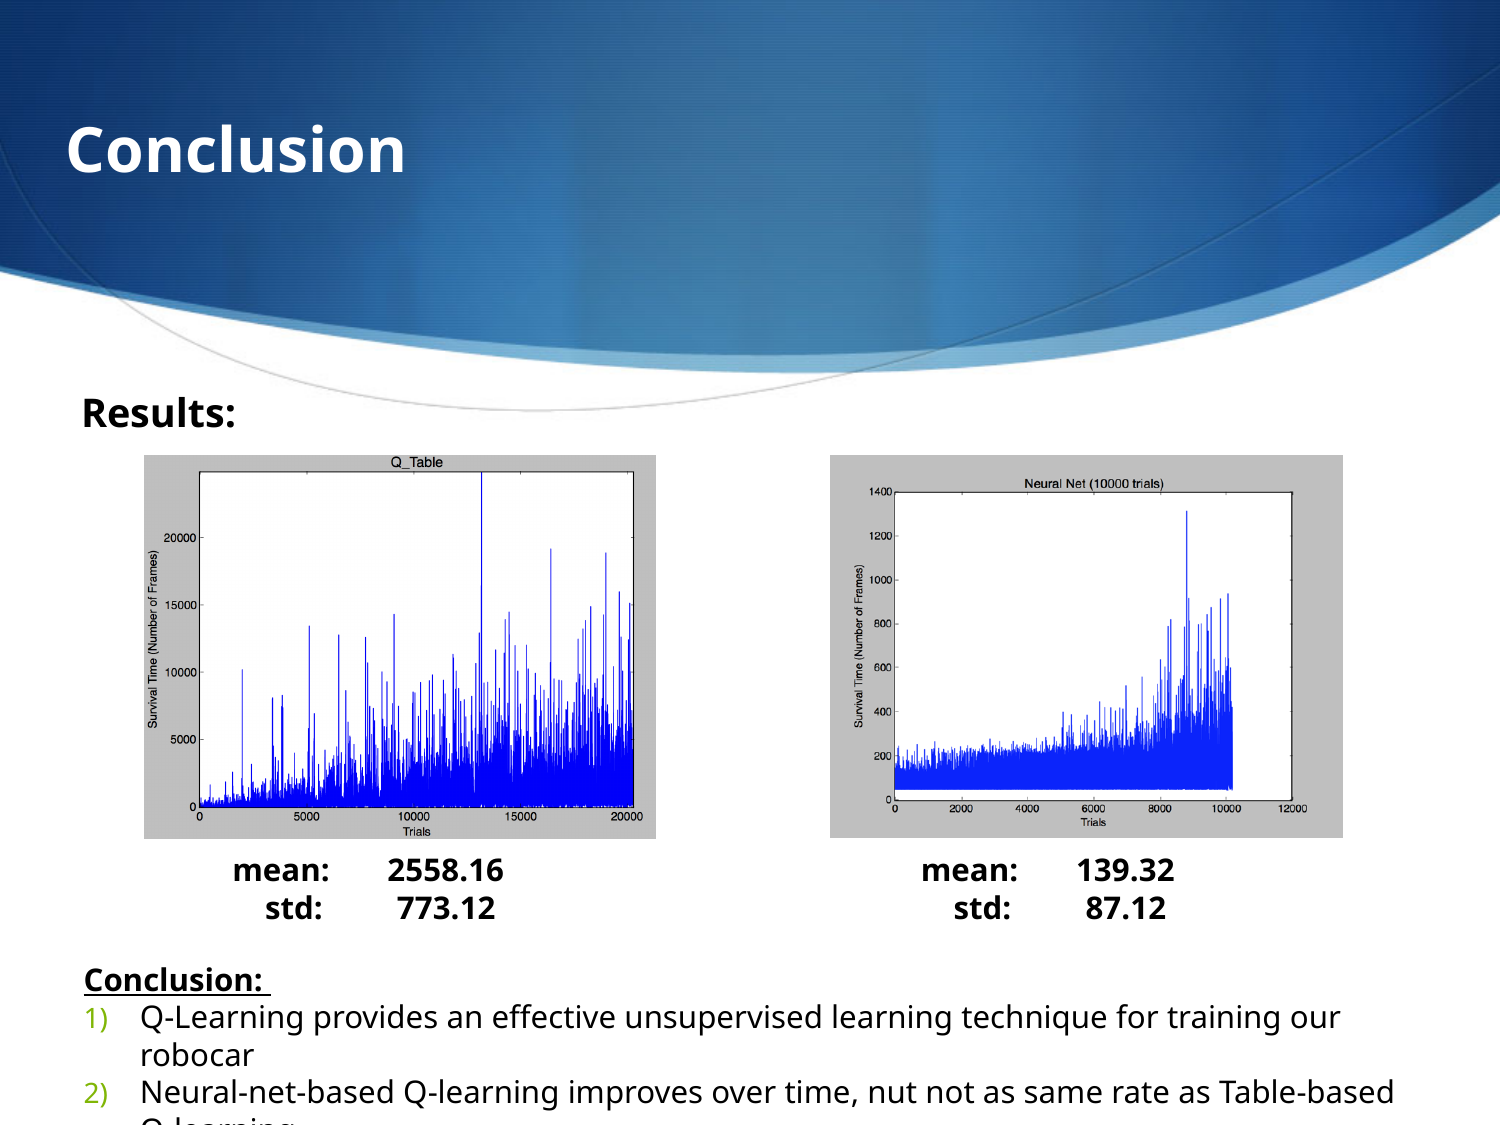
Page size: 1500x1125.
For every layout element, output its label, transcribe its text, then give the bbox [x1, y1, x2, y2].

picture [0, 0, 1500, 1125]
text_box mean: 2558.16 std: 773.12 [217, 848, 603, 944]
text_box mean: 139.32 std: 87.12 [905, 846, 1291, 944]
text_box Conclusion: Q-Learning provides an effective unsupervised learning technique for training our robocar Neural-net-based Q-learning improves over time, nut not as same rate as Table-based Q-learning. [68, 944, 1446, 1097]
text_box Conclusion [51, 102, 423, 193]
list Results: [65, 380, 435, 461]
